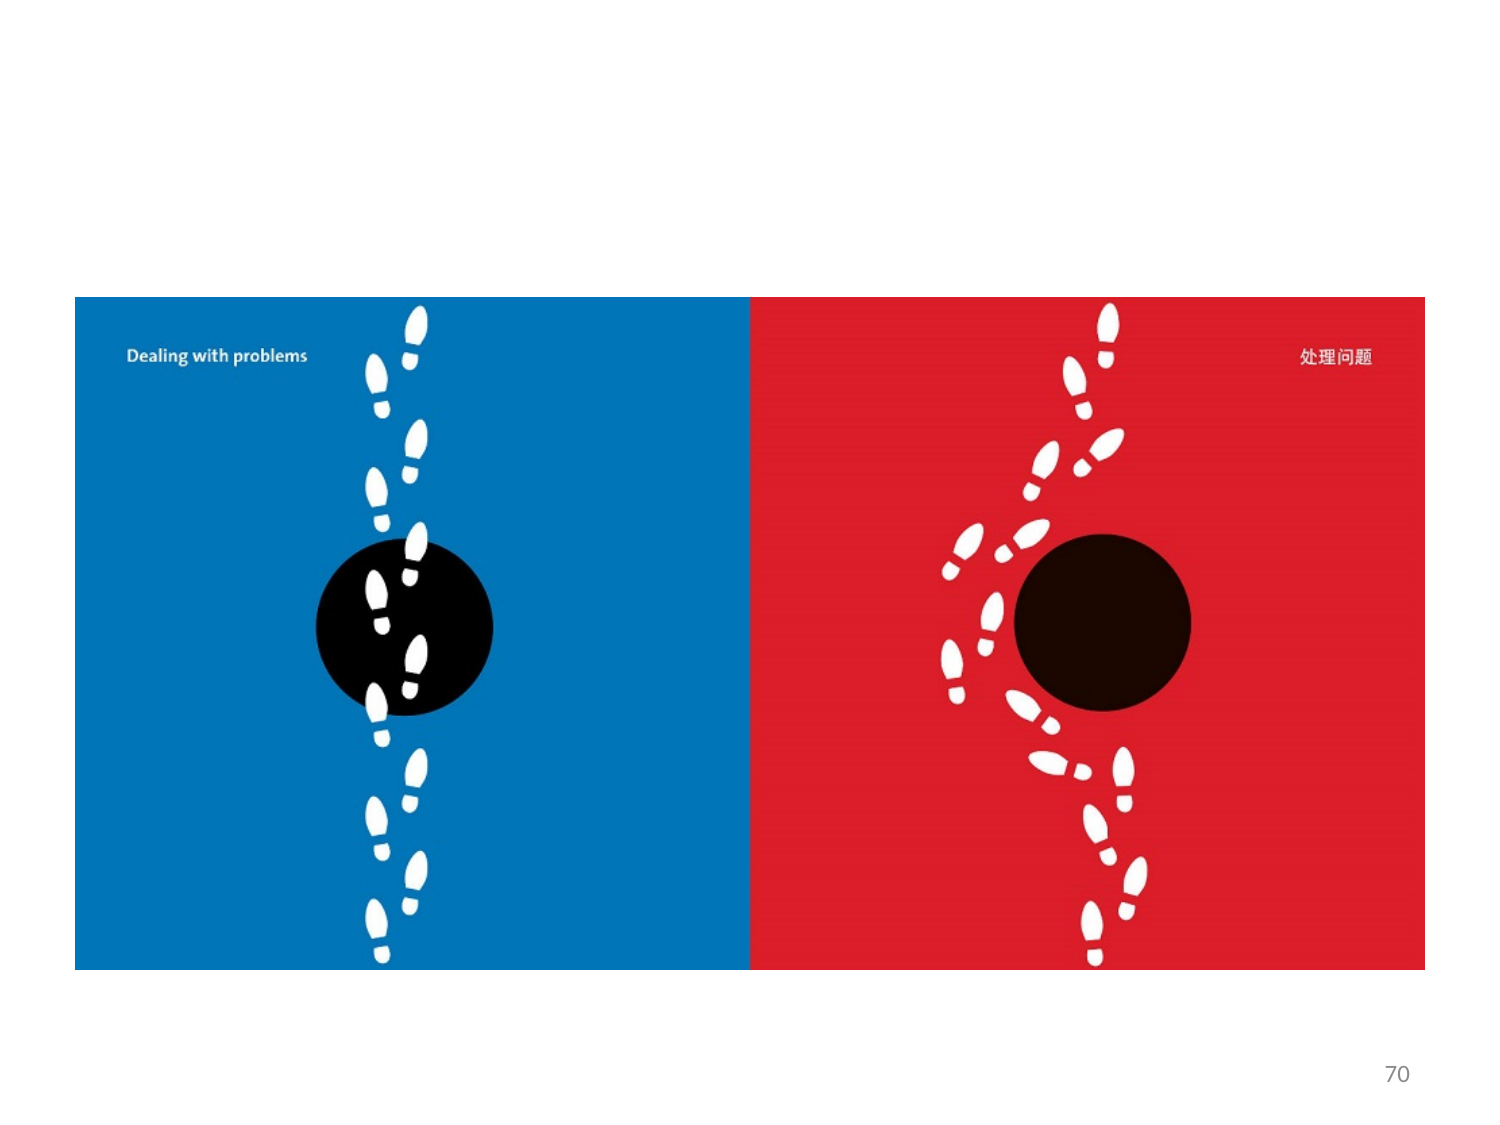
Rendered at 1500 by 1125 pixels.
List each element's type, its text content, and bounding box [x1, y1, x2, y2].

slide_number 70 [1074, 1042, 1425, 1103]
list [74, 297, 1426, 971]
